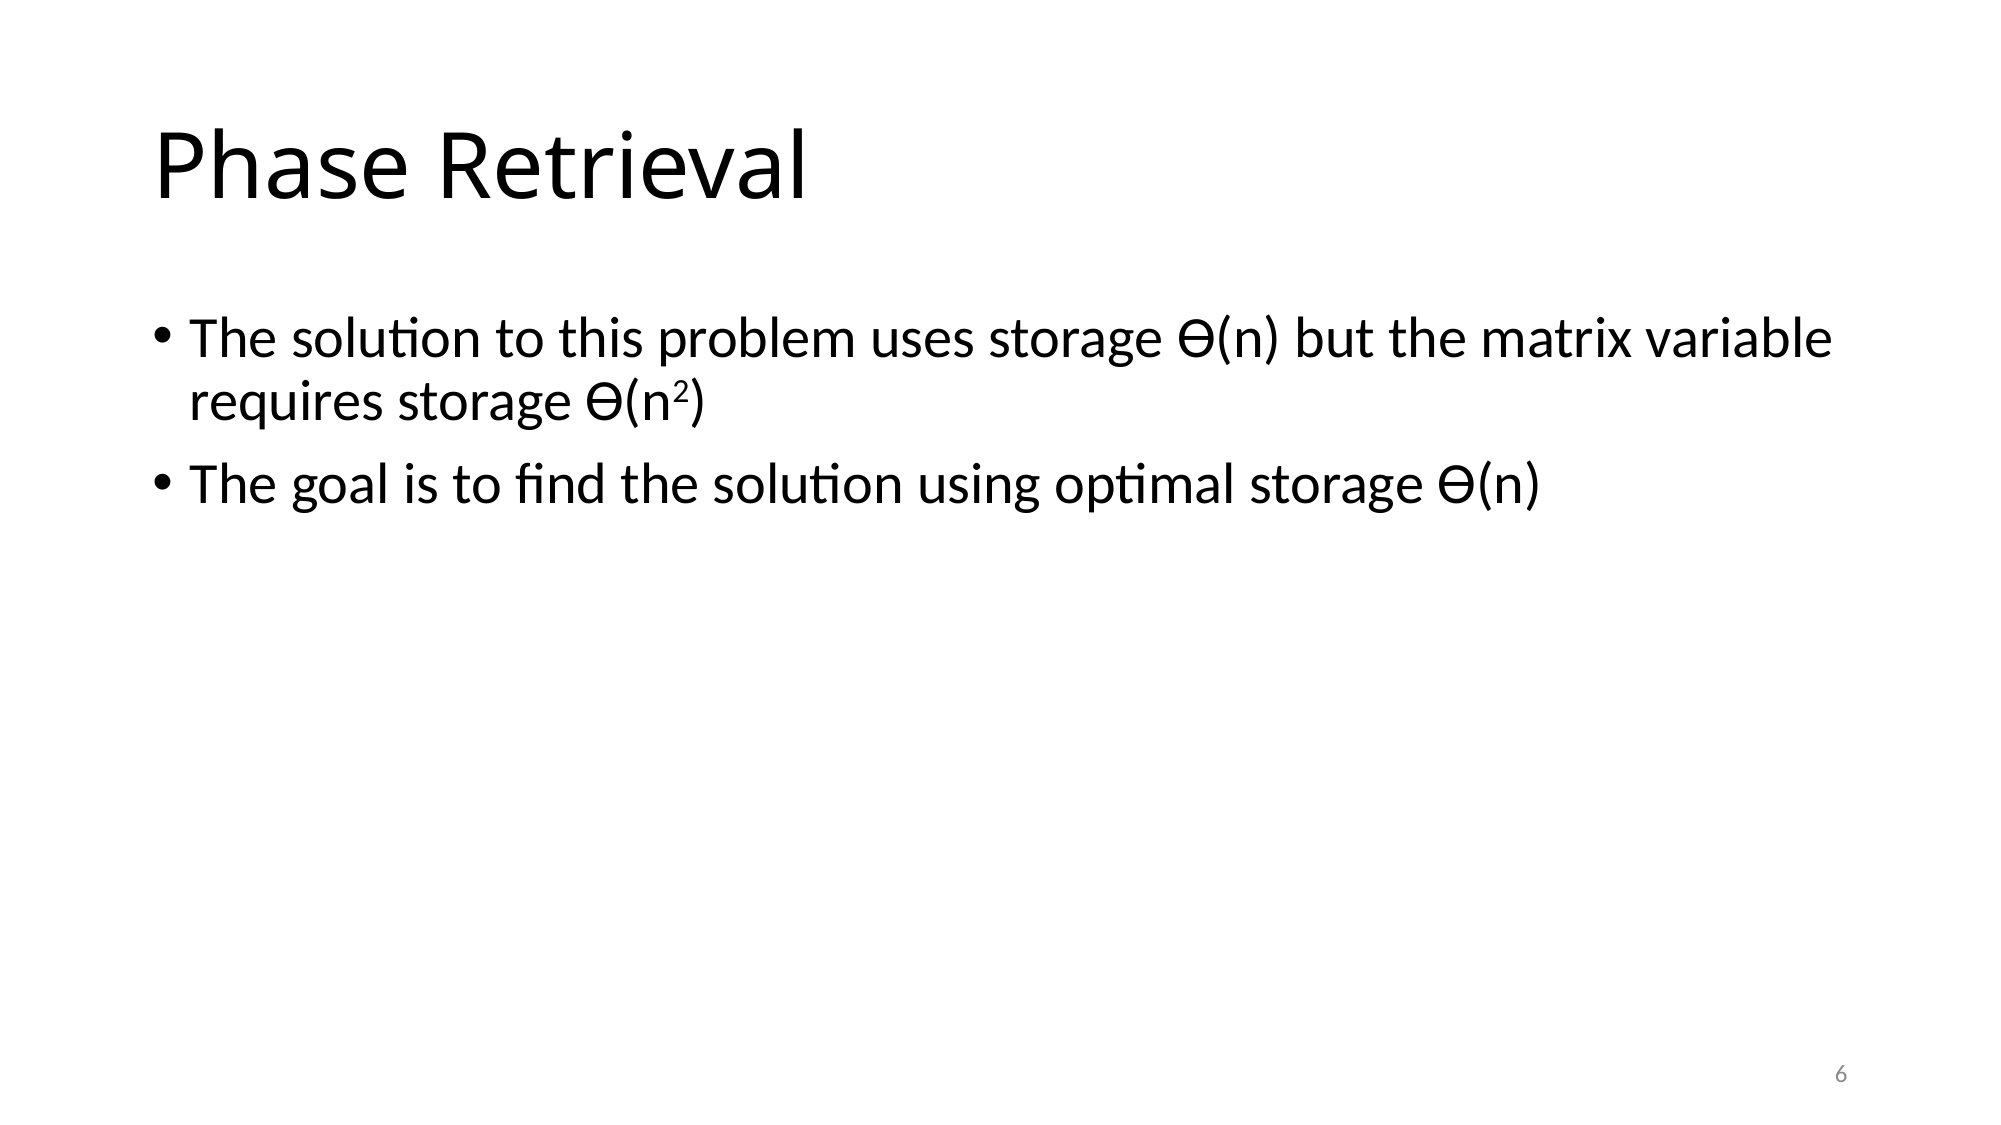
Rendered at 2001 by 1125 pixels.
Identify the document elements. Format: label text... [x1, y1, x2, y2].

list The solution to this problem uses storage ϴ(n) but the matrix variable requires storage ϴ(n2) The goal is to find the solution using optimal storage ϴ(n) [137, 299, 1863, 1014]
slide_number 6 [1412, 1042, 1863, 1103]
title Phase Retrieval [137, 59, 1863, 278]
